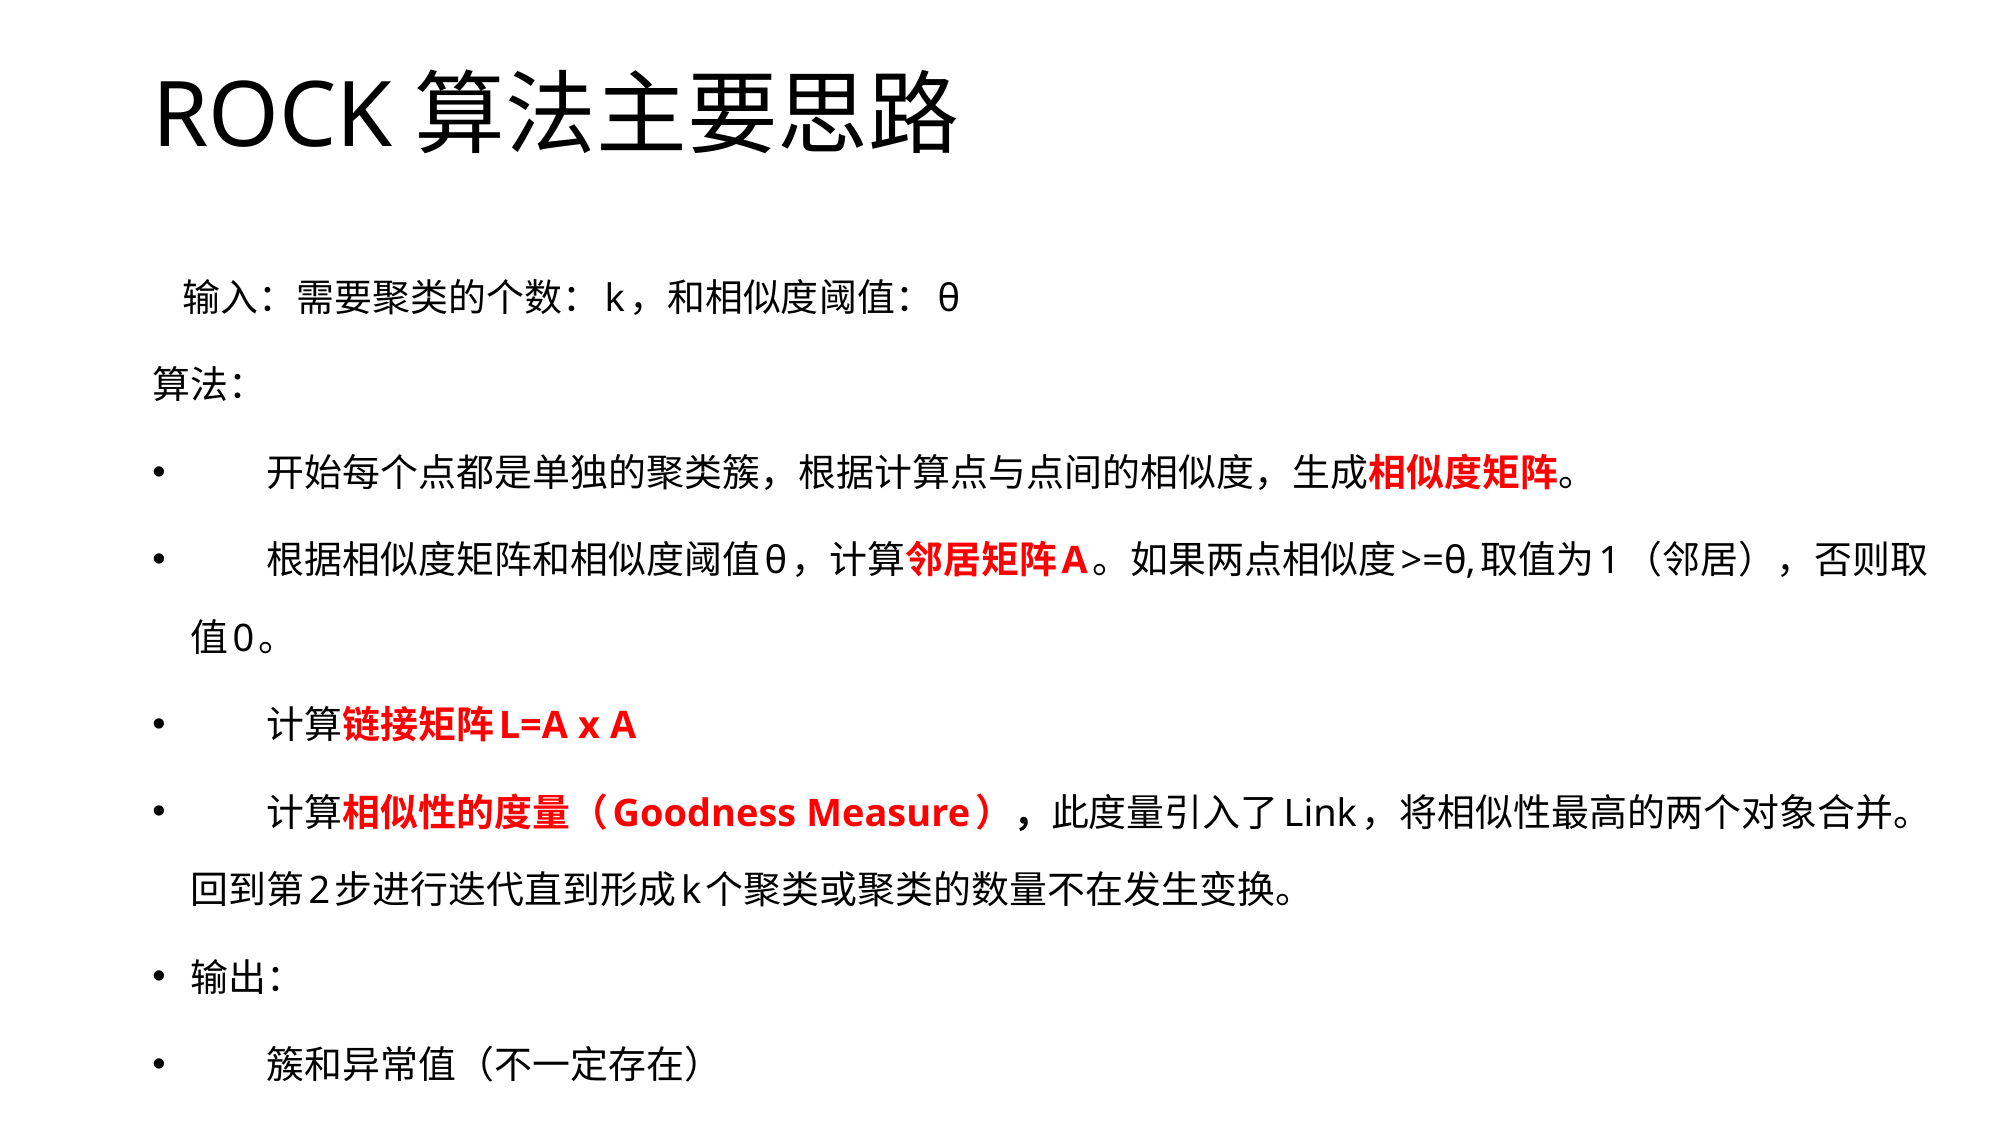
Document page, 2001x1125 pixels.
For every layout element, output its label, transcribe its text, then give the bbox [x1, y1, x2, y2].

title ROCK算法主要思路 [137, 59, 1843, 174]
list 输入：需要聚类的个数：k，和相似度阈值：θ 算法： 开始每个点都是单独的聚类簇，根据计算点与点间的相似度，生成相似度矩阵。 根据相似度矩阵和相似度阈值θ，计算邻居矩阵A。如果两点相似度>=θ,取值为1（邻居），否则取值0。 计算链接矩阵L=A x A 计算相似性的度量（Goodness Measure），此度量引入了Link，将相似性最高的两个对象合并。回到第2步进行迭代直到形成k个聚类或聚类的数量不在发生变换。 输出： 簇和异常值（不一定存在） [137, 233, 1975, 1098]
